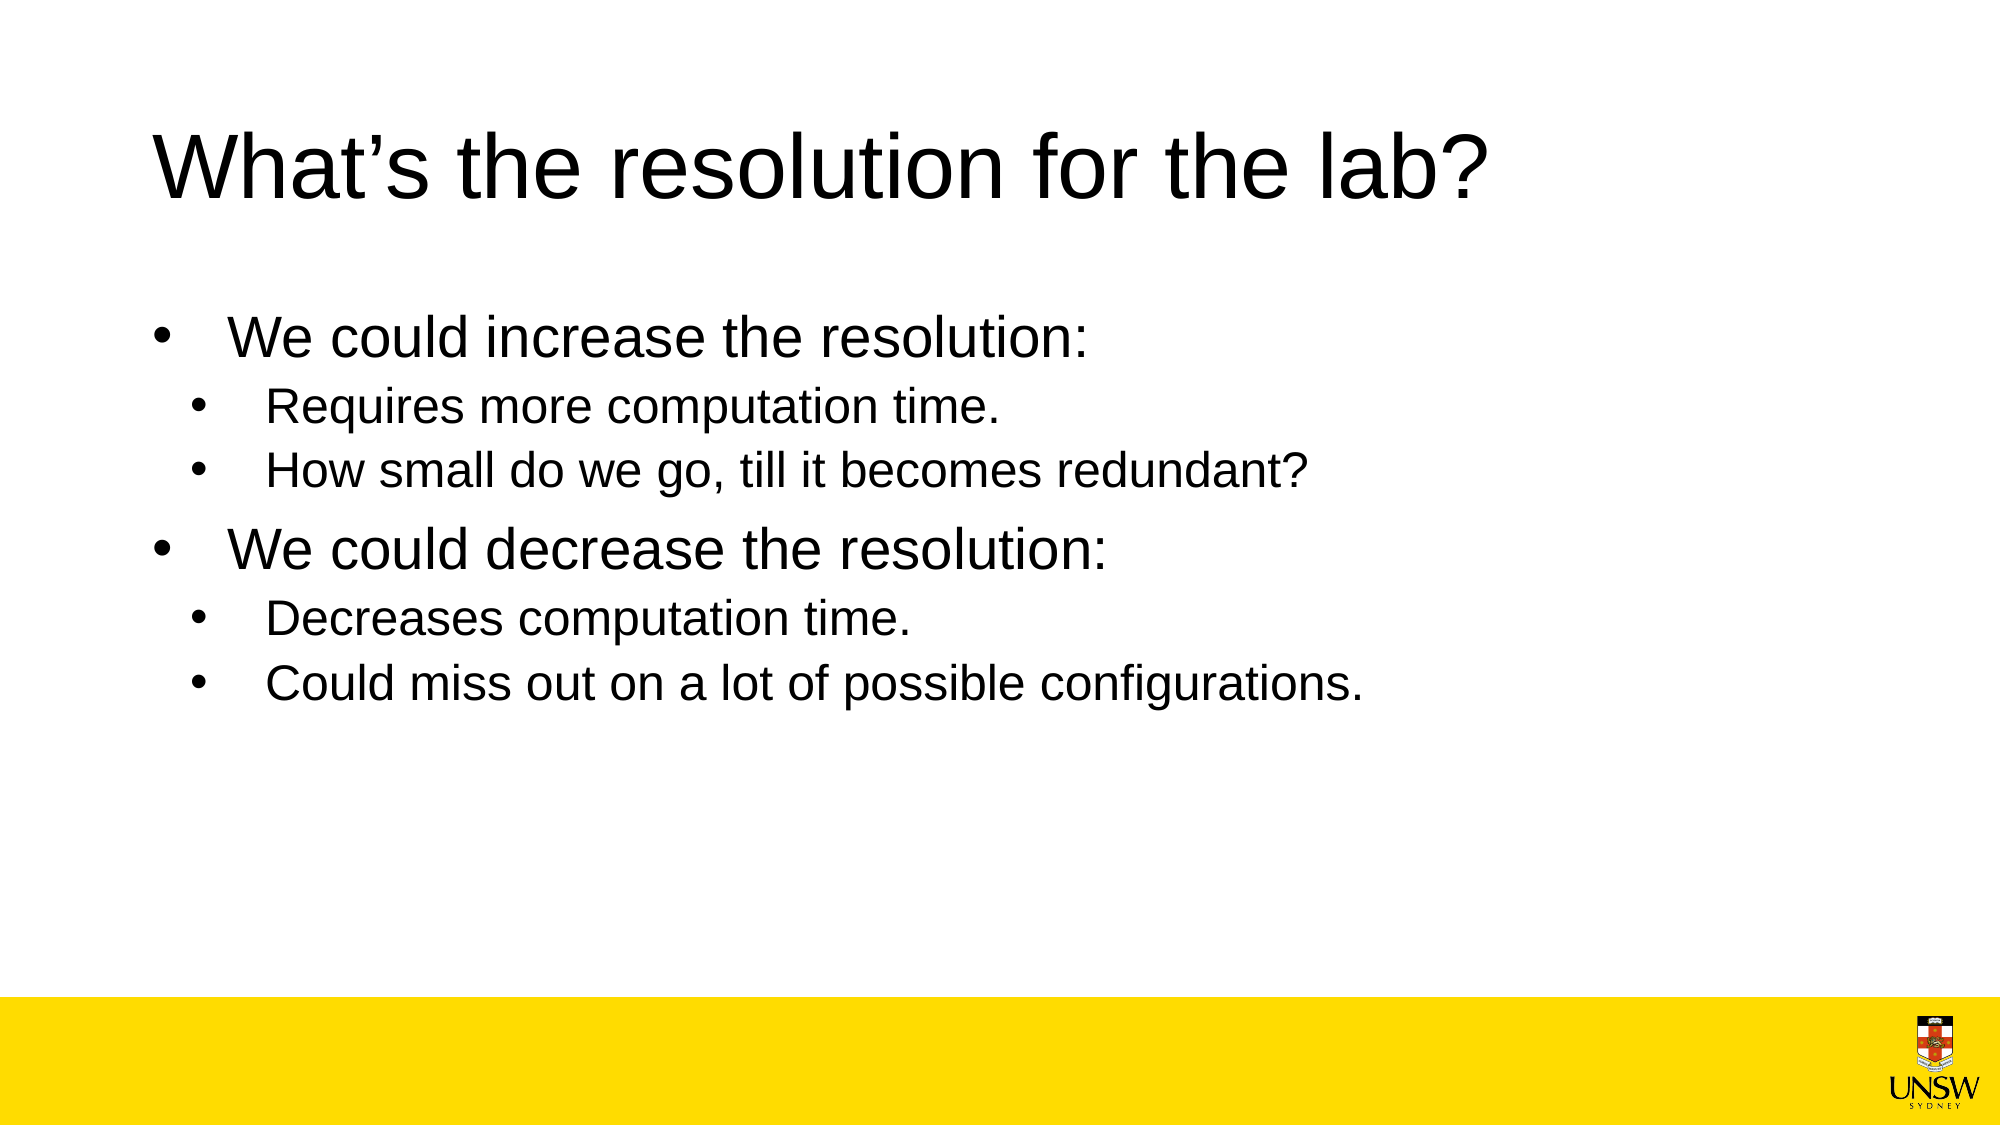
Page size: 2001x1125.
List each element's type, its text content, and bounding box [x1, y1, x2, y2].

title What’s the resolution for the lab? [137, 59, 1863, 278]
picture [1890, 1016, 1980, 1109]
list We could increase the resolution: Requires more computation time. How small do we go, till it becomes redundant? We could decrease the resolution: Decreases computation time. Could miss out on a lot of possible configurations. [137, 299, 1863, 1014]
